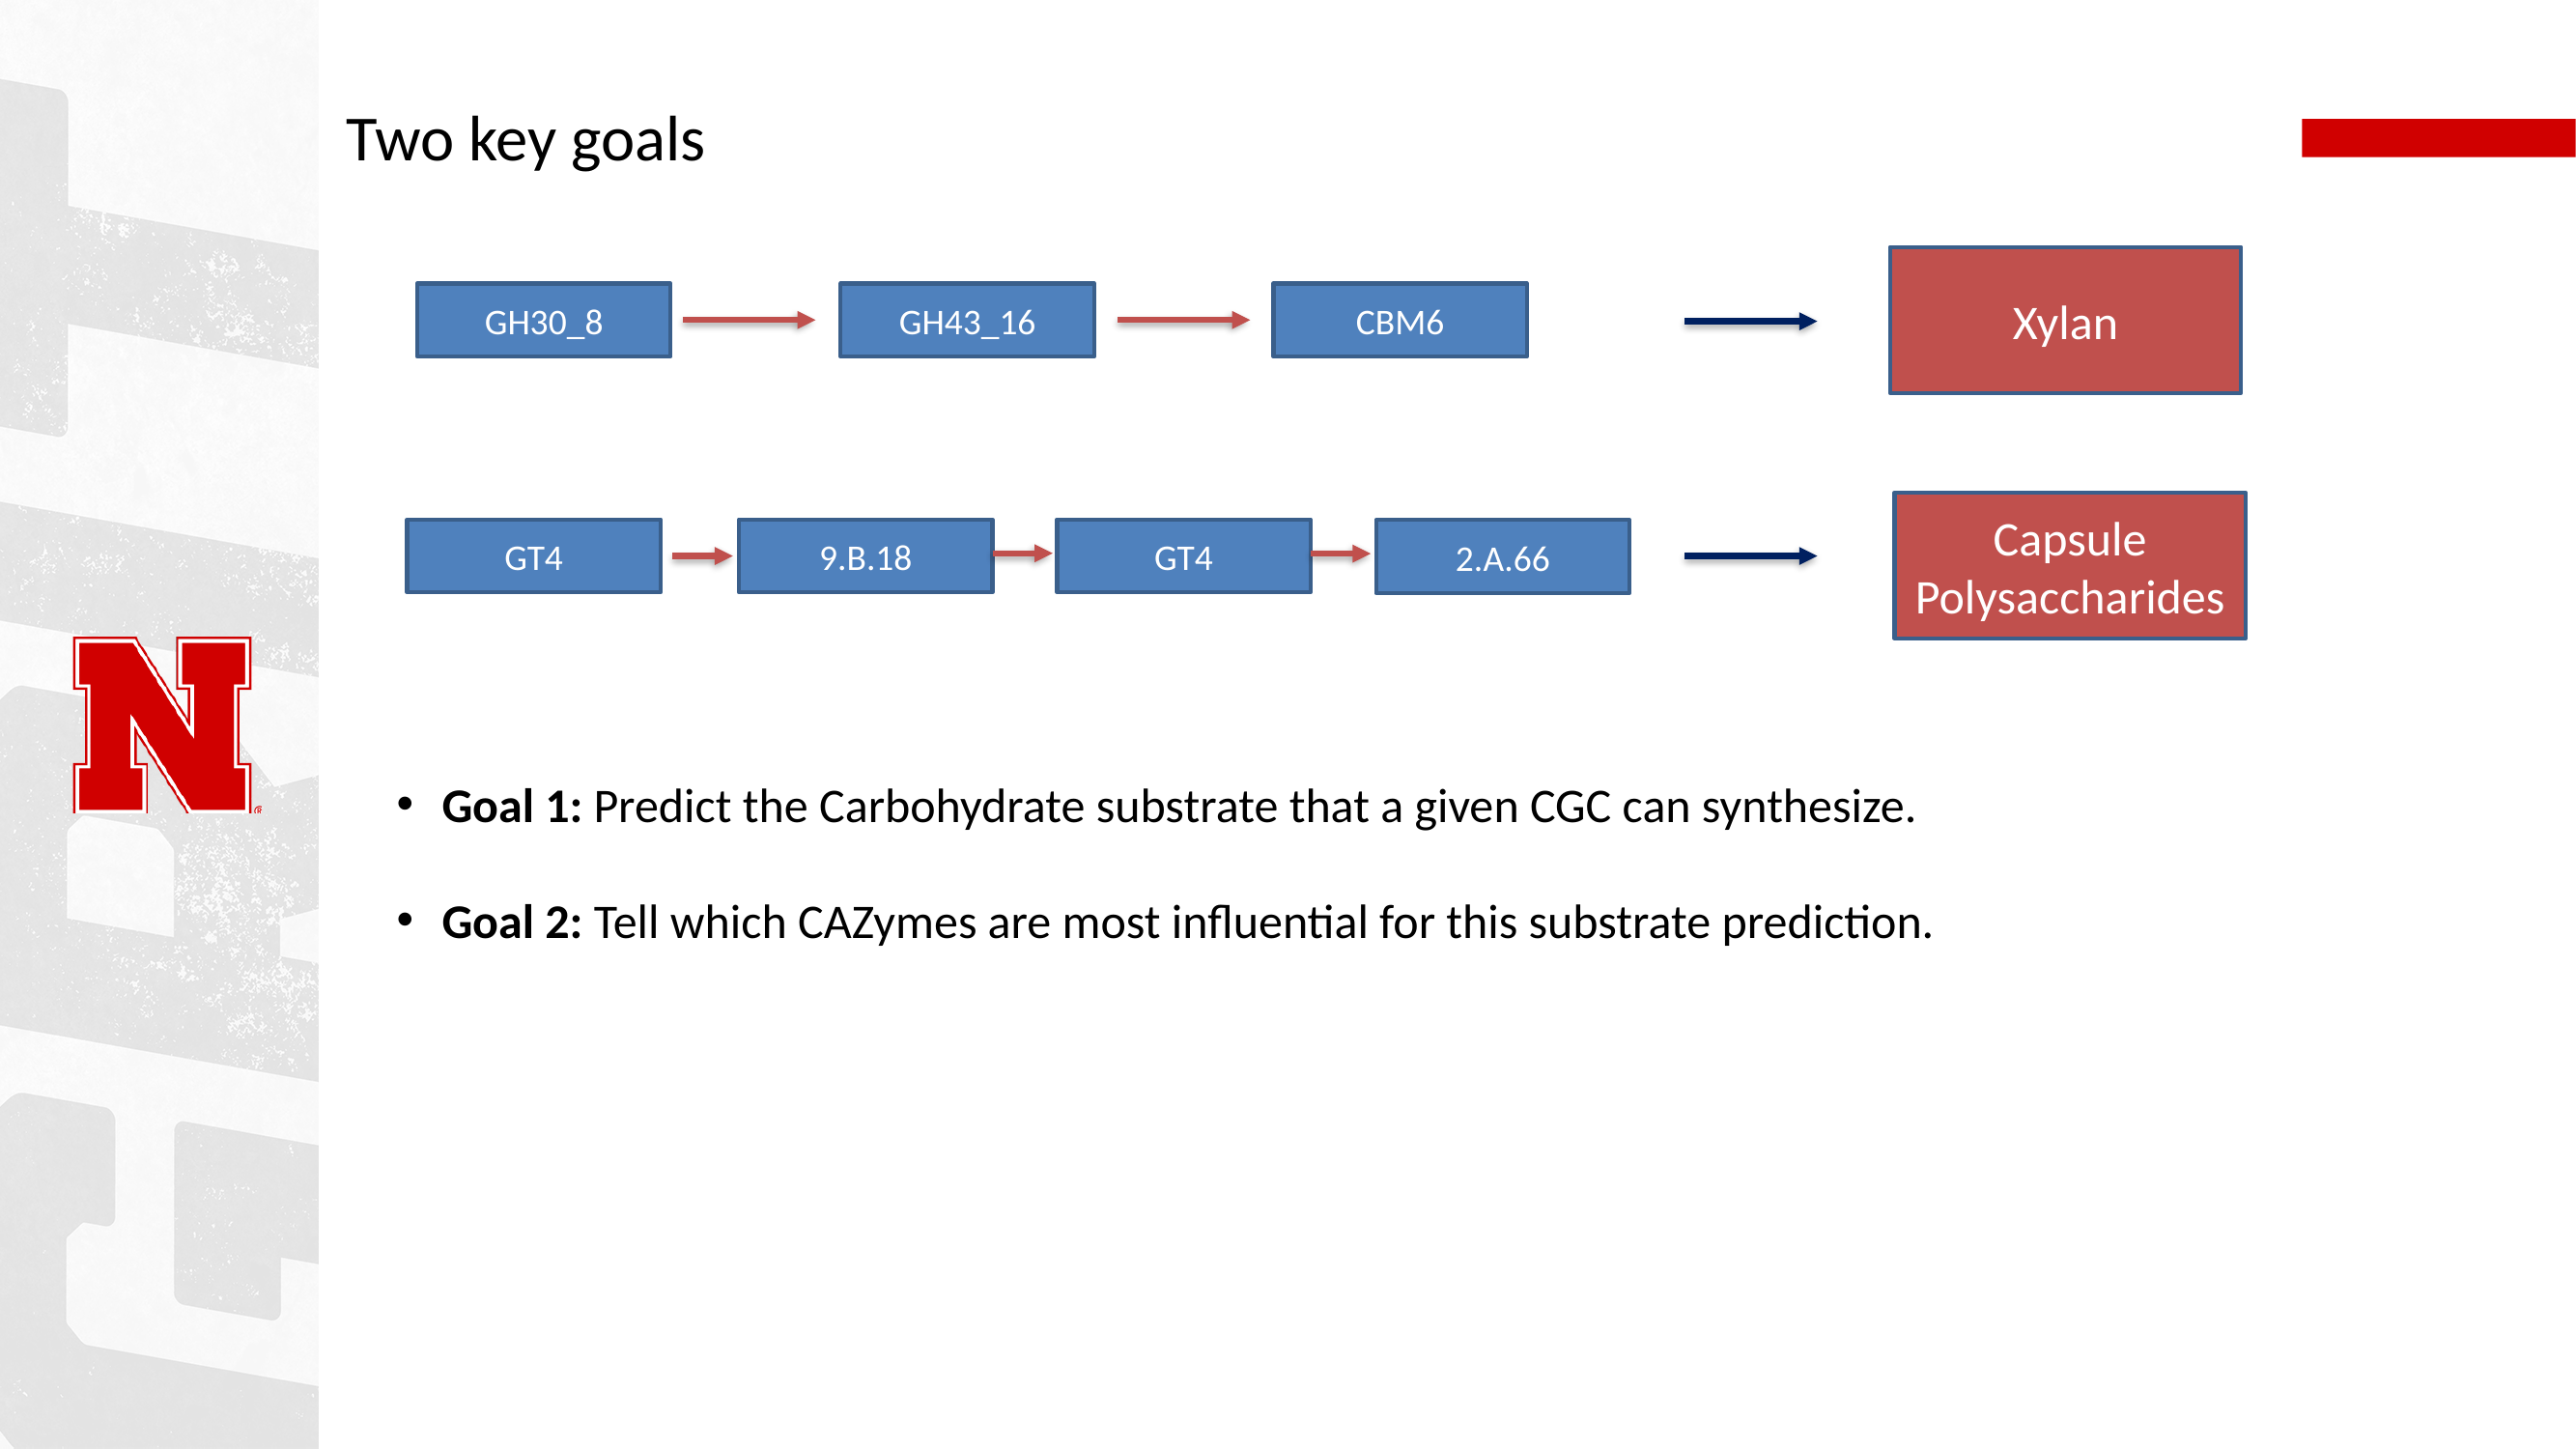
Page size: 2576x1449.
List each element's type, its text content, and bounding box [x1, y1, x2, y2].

text_box 2.A.66 [1374, 518, 1631, 595]
text_box Goal 1: Predict the Carbohydrate substrate that a given CGC can synthesize. Goal 2: Tell which CAZymes are most influential for this substrate prediction. [382, 766, 2449, 1013]
title Two key goals [346, 96, 2242, 174]
text_box Capsule Polysaccharides [1892, 491, 2248, 640]
picture [0, 0, 319, 1449]
text_box GH43_16 [838, 281, 1096, 358]
text_box GH30_8 [415, 281, 672, 358]
text_box Xylan [1888, 245, 2243, 395]
text_box 9.B.18 [737, 518, 995, 594]
text_box GT4 [405, 518, 663, 594]
text_box CBM6 [1271, 281, 1529, 358]
text_box GT4 [1055, 518, 1313, 594]
